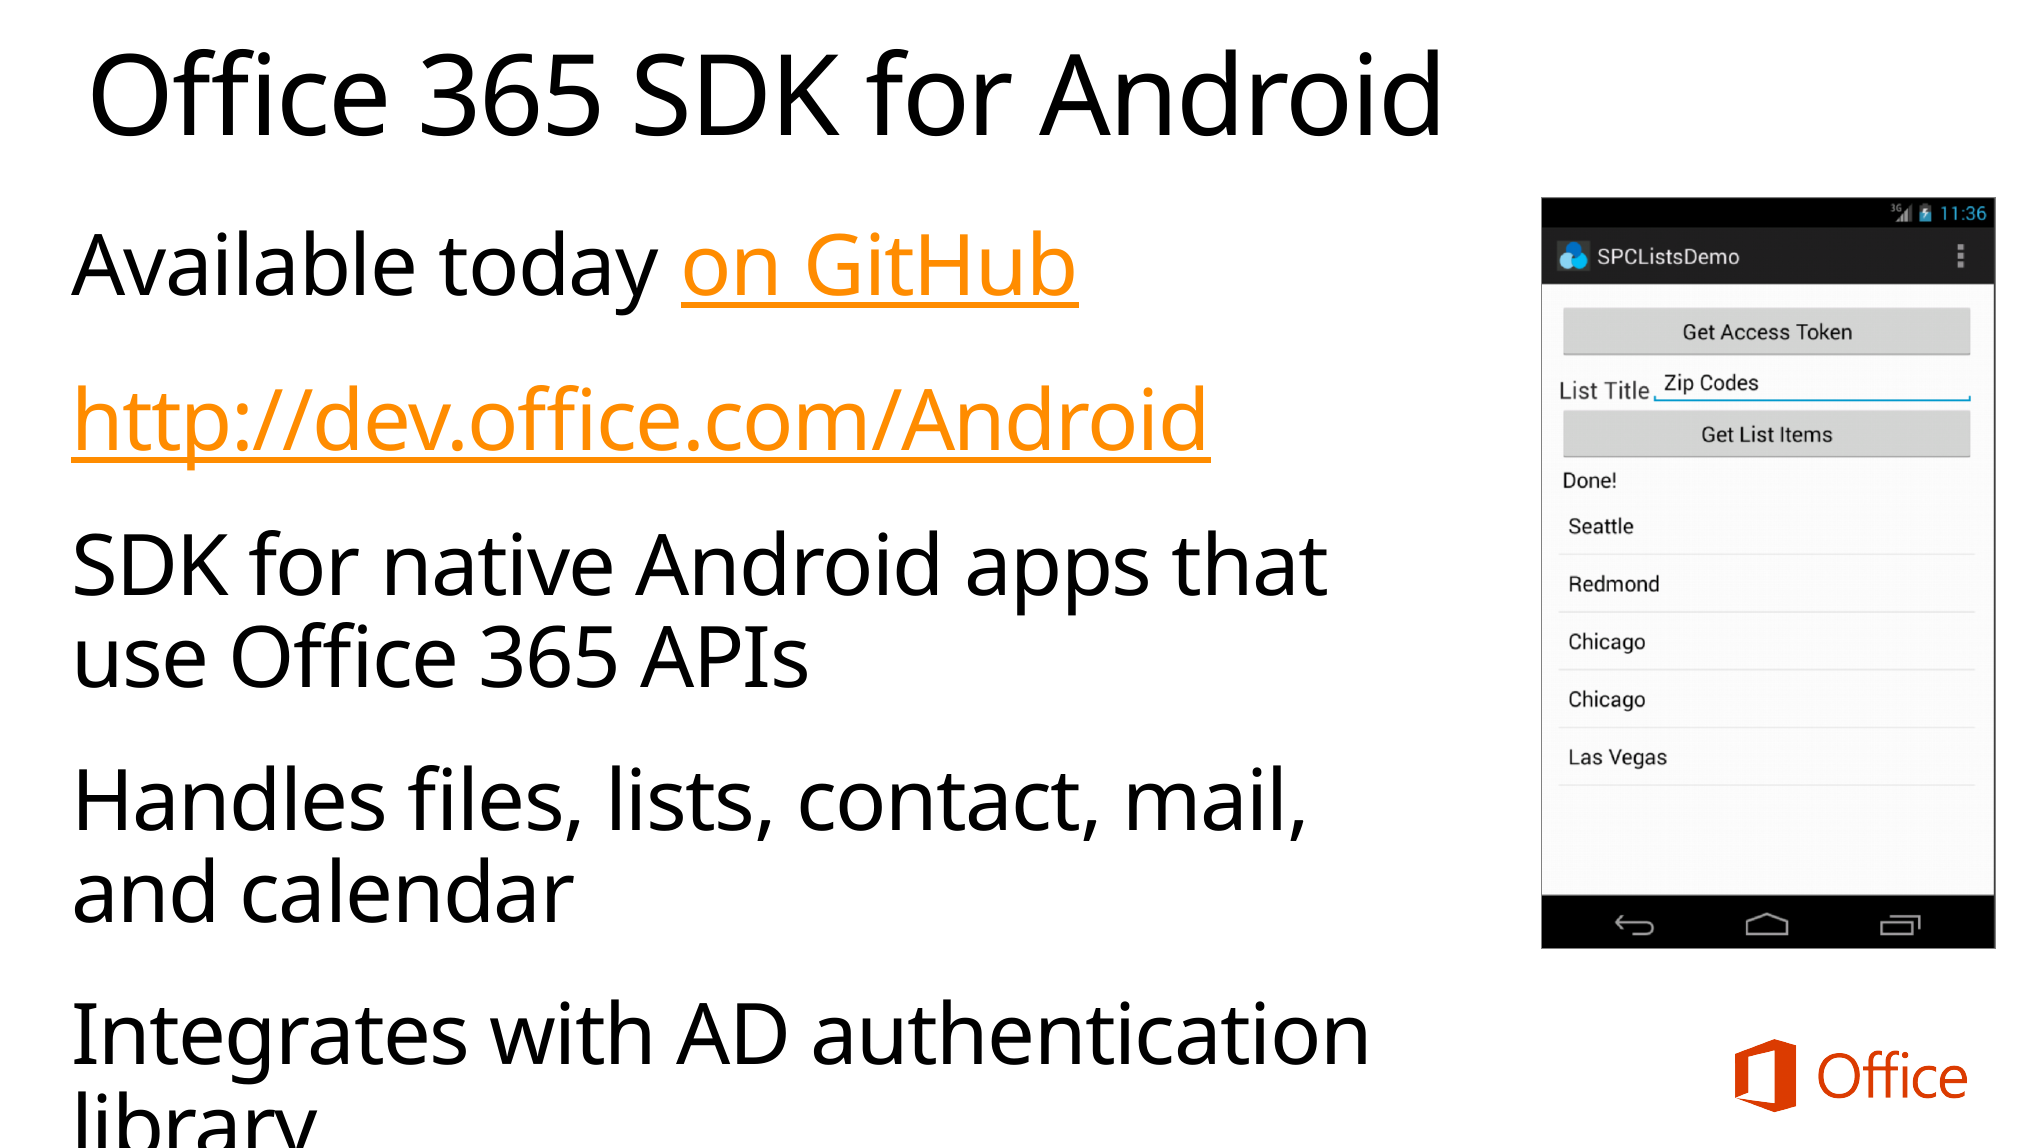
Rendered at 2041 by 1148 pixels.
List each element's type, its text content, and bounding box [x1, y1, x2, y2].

picture [1703, 1007, 1999, 1144]
picture [1541, 196, 1996, 949]
list Available today on GitHub http://dev.office.com/Android SDK for native Android apps that use Office 365 APIs Handles files, lists, contact, mail, and calendar Integrates with AD authentication library [47, 197, 1501, 1097]
title Office 365 SDK for Android [86, 38, 1953, 164]
